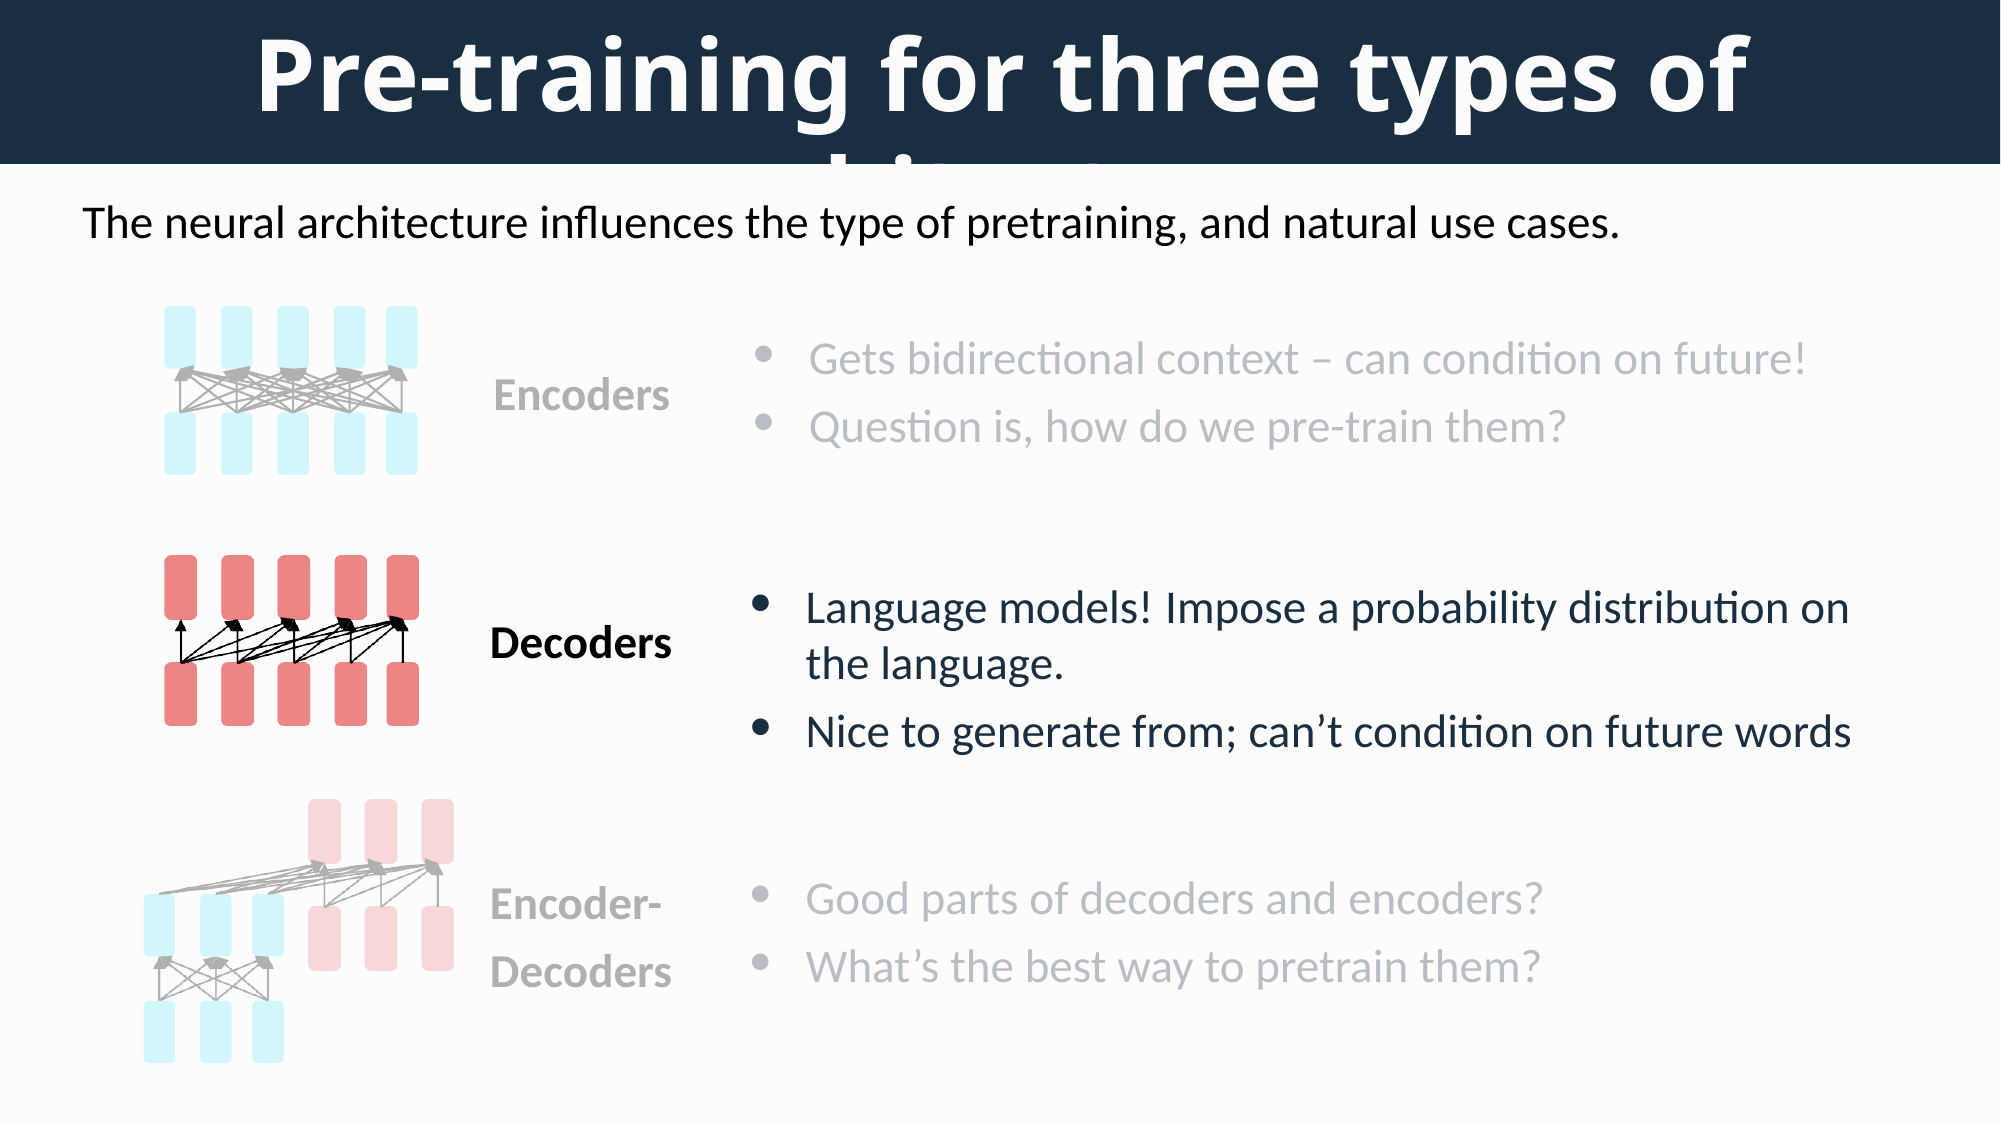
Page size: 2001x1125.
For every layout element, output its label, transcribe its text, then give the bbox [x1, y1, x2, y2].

title Pre-training for three types of architectures [0, 8, 2000, 251]
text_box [164, 305, 418, 476]
text_box The neural architecture influences the type of pretraining, and natural use cases. [79, 189, 1658, 249]
text_box [95, 264, 1931, 517]
text_box Decoders [487, 609, 679, 669]
text_box [77, 779, 1914, 1068]
text_box Language models! Impose a probability distribution on the language. Nice to generate from; can’t condition on future words [747, 562, 1880, 757]
text_box [164, 555, 419, 726]
